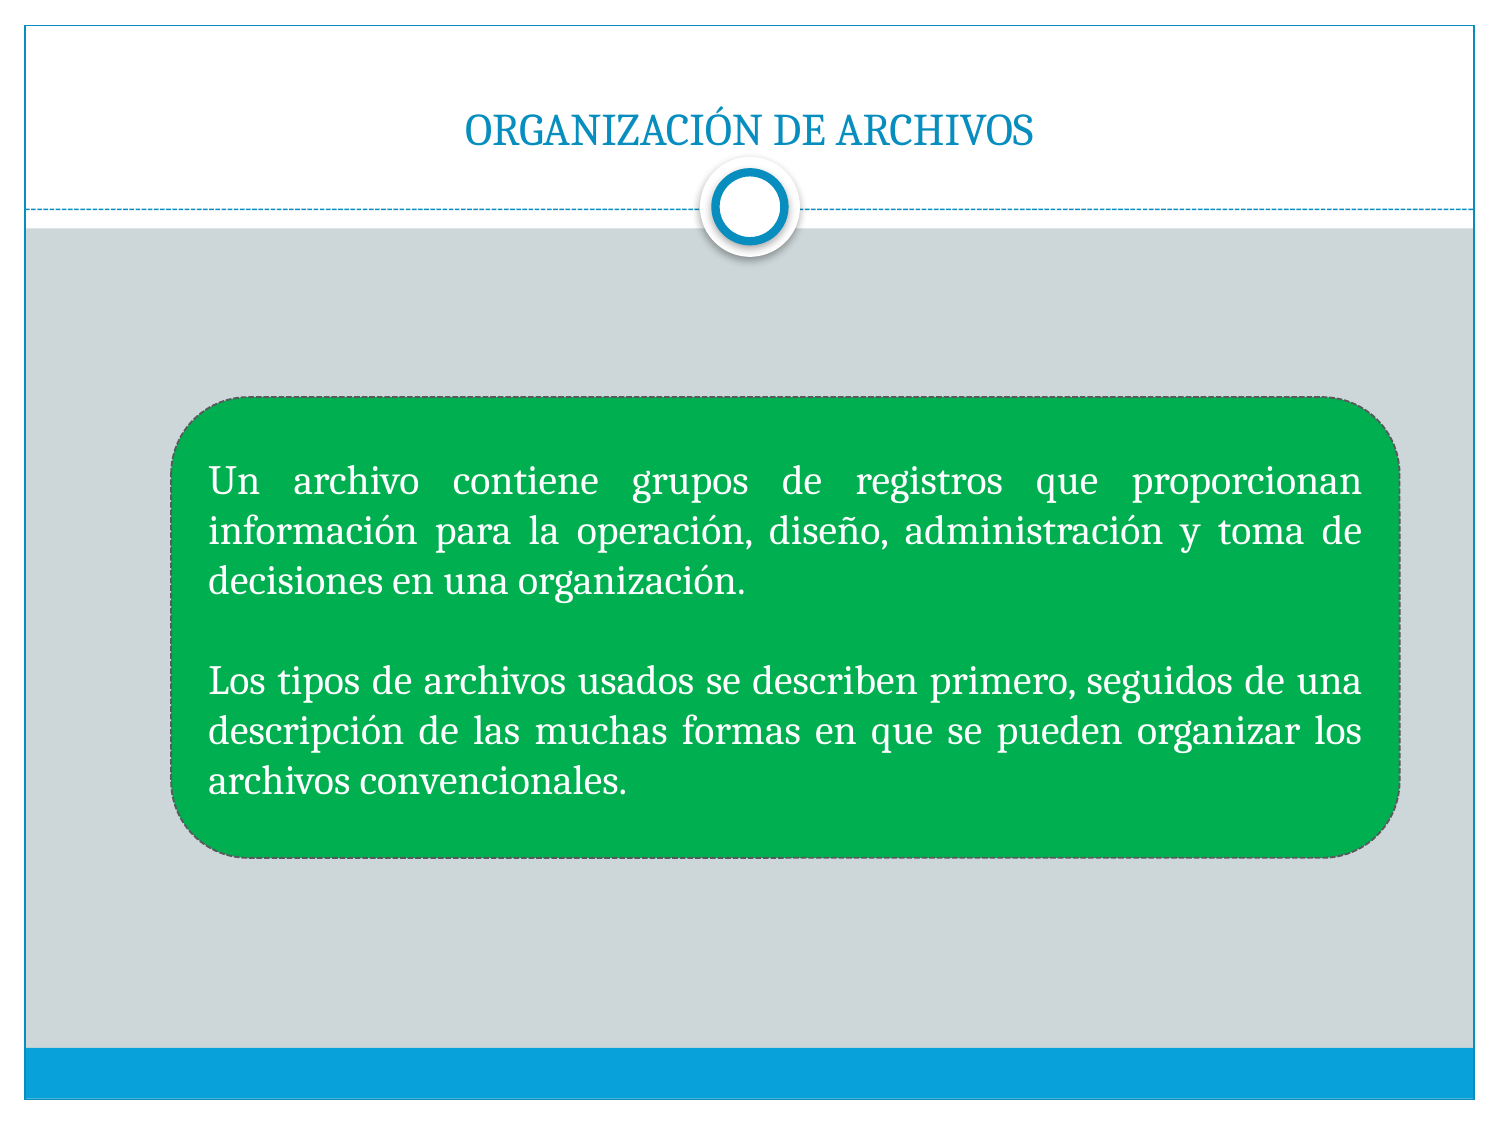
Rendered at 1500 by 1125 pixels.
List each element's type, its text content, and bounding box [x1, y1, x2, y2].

text_box Un archivo contiene grupos de registros que proporcionan información para la operación, diseño, administración y toma de decisiones en una organización. Los tipos de archivos usados se describen primero, seguidos de una descripción de las muchas formas en que se pueden organizar los archivos convencionales. [170, 396, 1401, 859]
title ORGANIZACIÓN DE ARCHIVOS [49, 37, 1450, 162]
